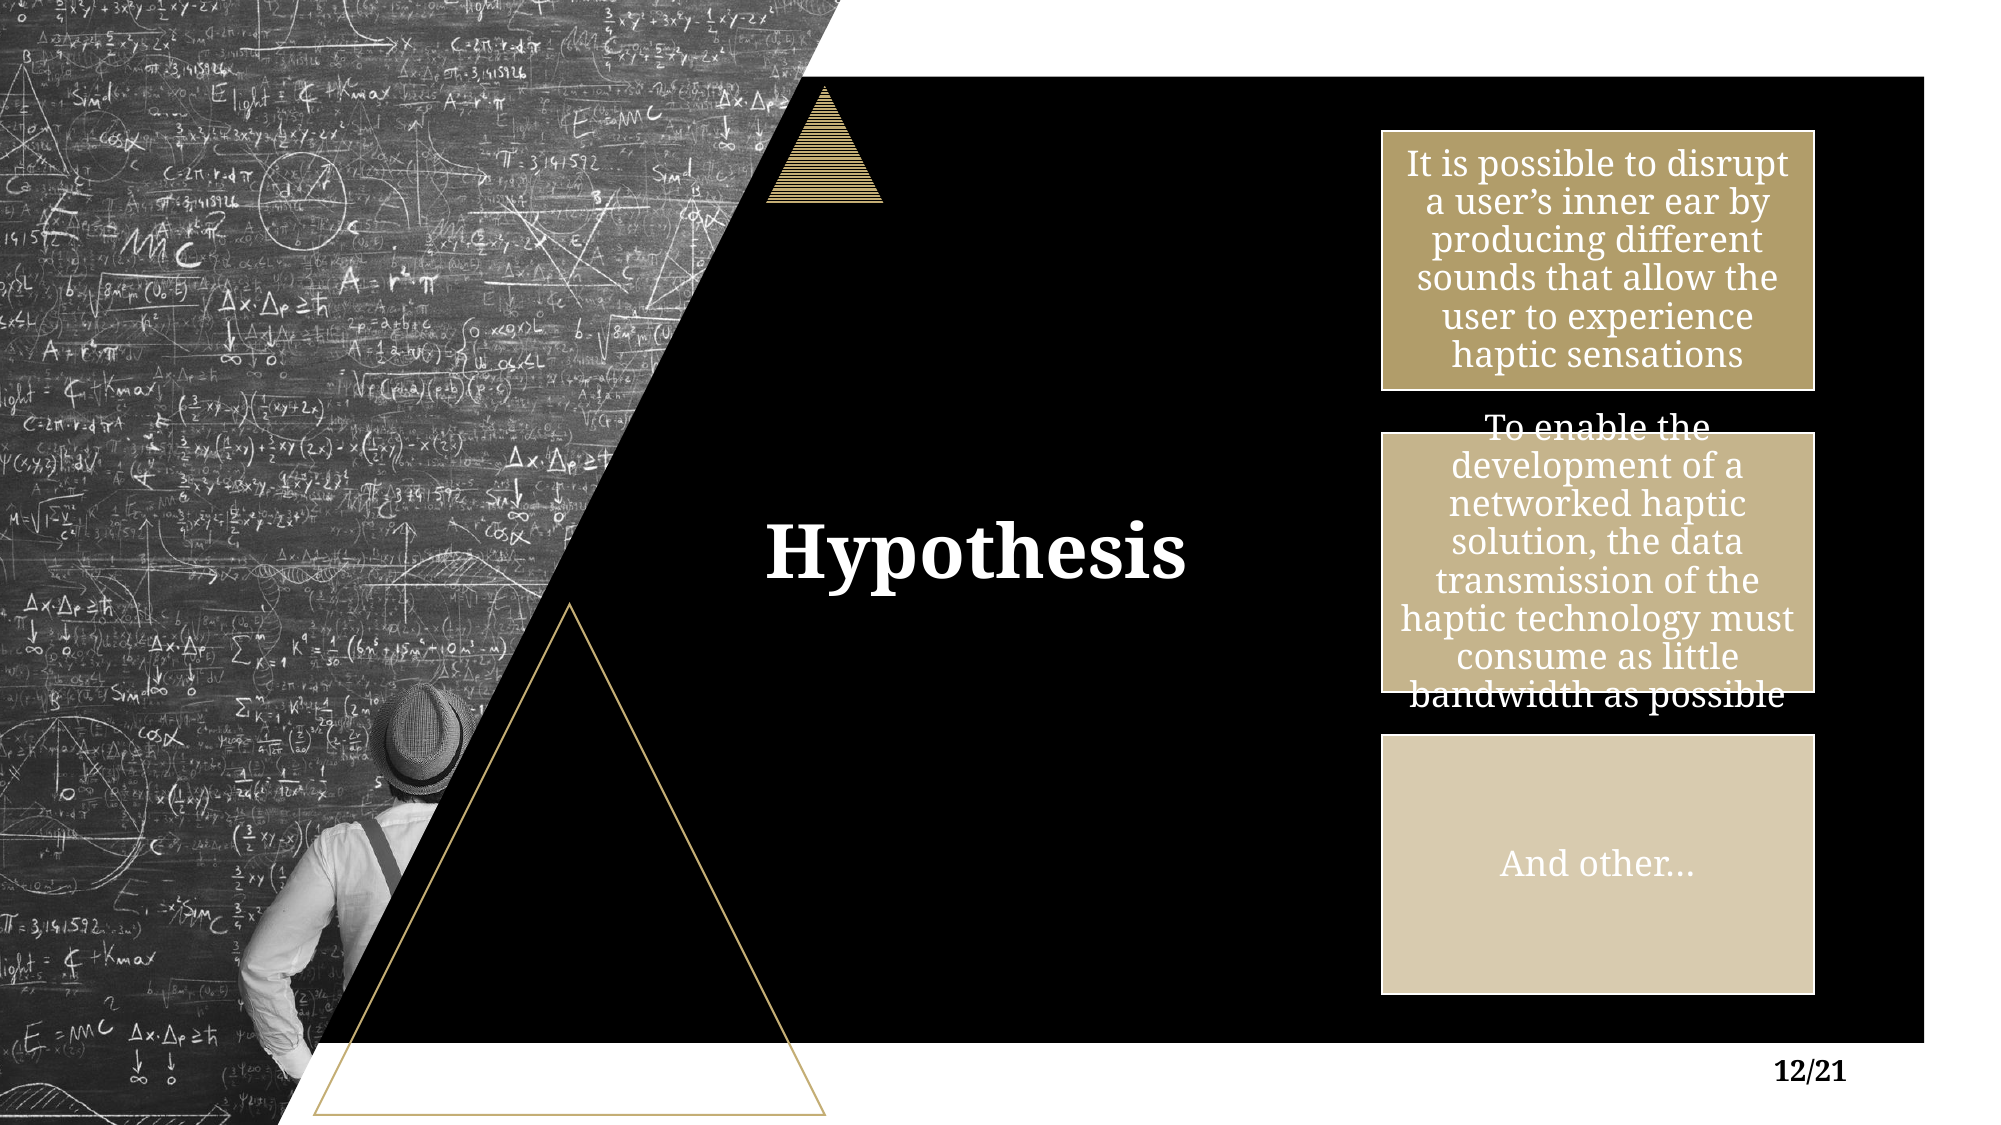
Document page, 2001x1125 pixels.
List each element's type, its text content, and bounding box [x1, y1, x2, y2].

title Hypothesis [841, 439, 1230, 669]
picture [0, 0, 841, 1125]
slide_number 12/21 [1412, 1042, 1863, 1103]
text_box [1305, 130, 1891, 995]
